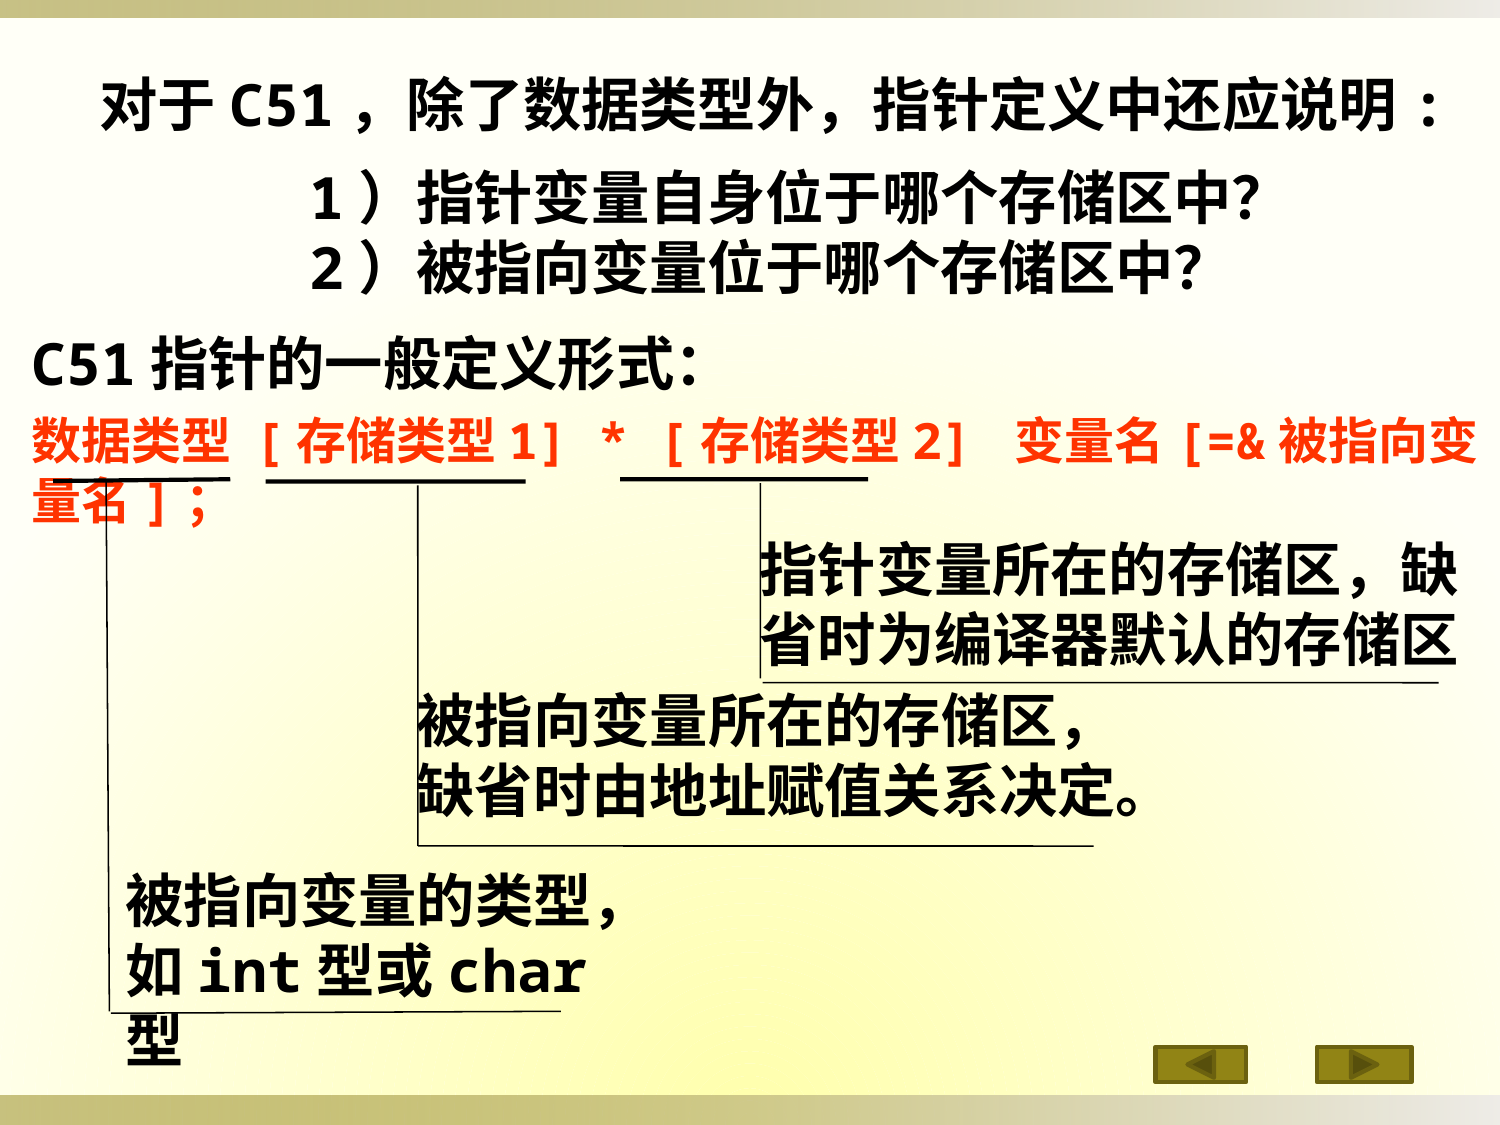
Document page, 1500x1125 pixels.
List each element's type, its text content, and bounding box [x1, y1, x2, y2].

text_box C51指针的一般定义形式： 数据类型 [存储类型1] * [存储类型2] 变量名[=&被指向变量名]； [31, 319, 1495, 537]
text_box 指针变量所在的存储区，缺省时为编译器默认的存储区 [744, 526, 1500, 681]
text_box 被指向变量所在的存储区，缺省时由地址赋值关系决定。 [402, 676, 1158, 832]
text_box 被指向变量的类型， 如int型或char型 [110, 856, 631, 1082]
text_box 对于C51，除了数据类型外，指针定义中还应说明: 1）指针变量自身位于哪个存储区中？ 2）被指向变量位于哪个存储区中？ [84, 60, 1451, 309]
